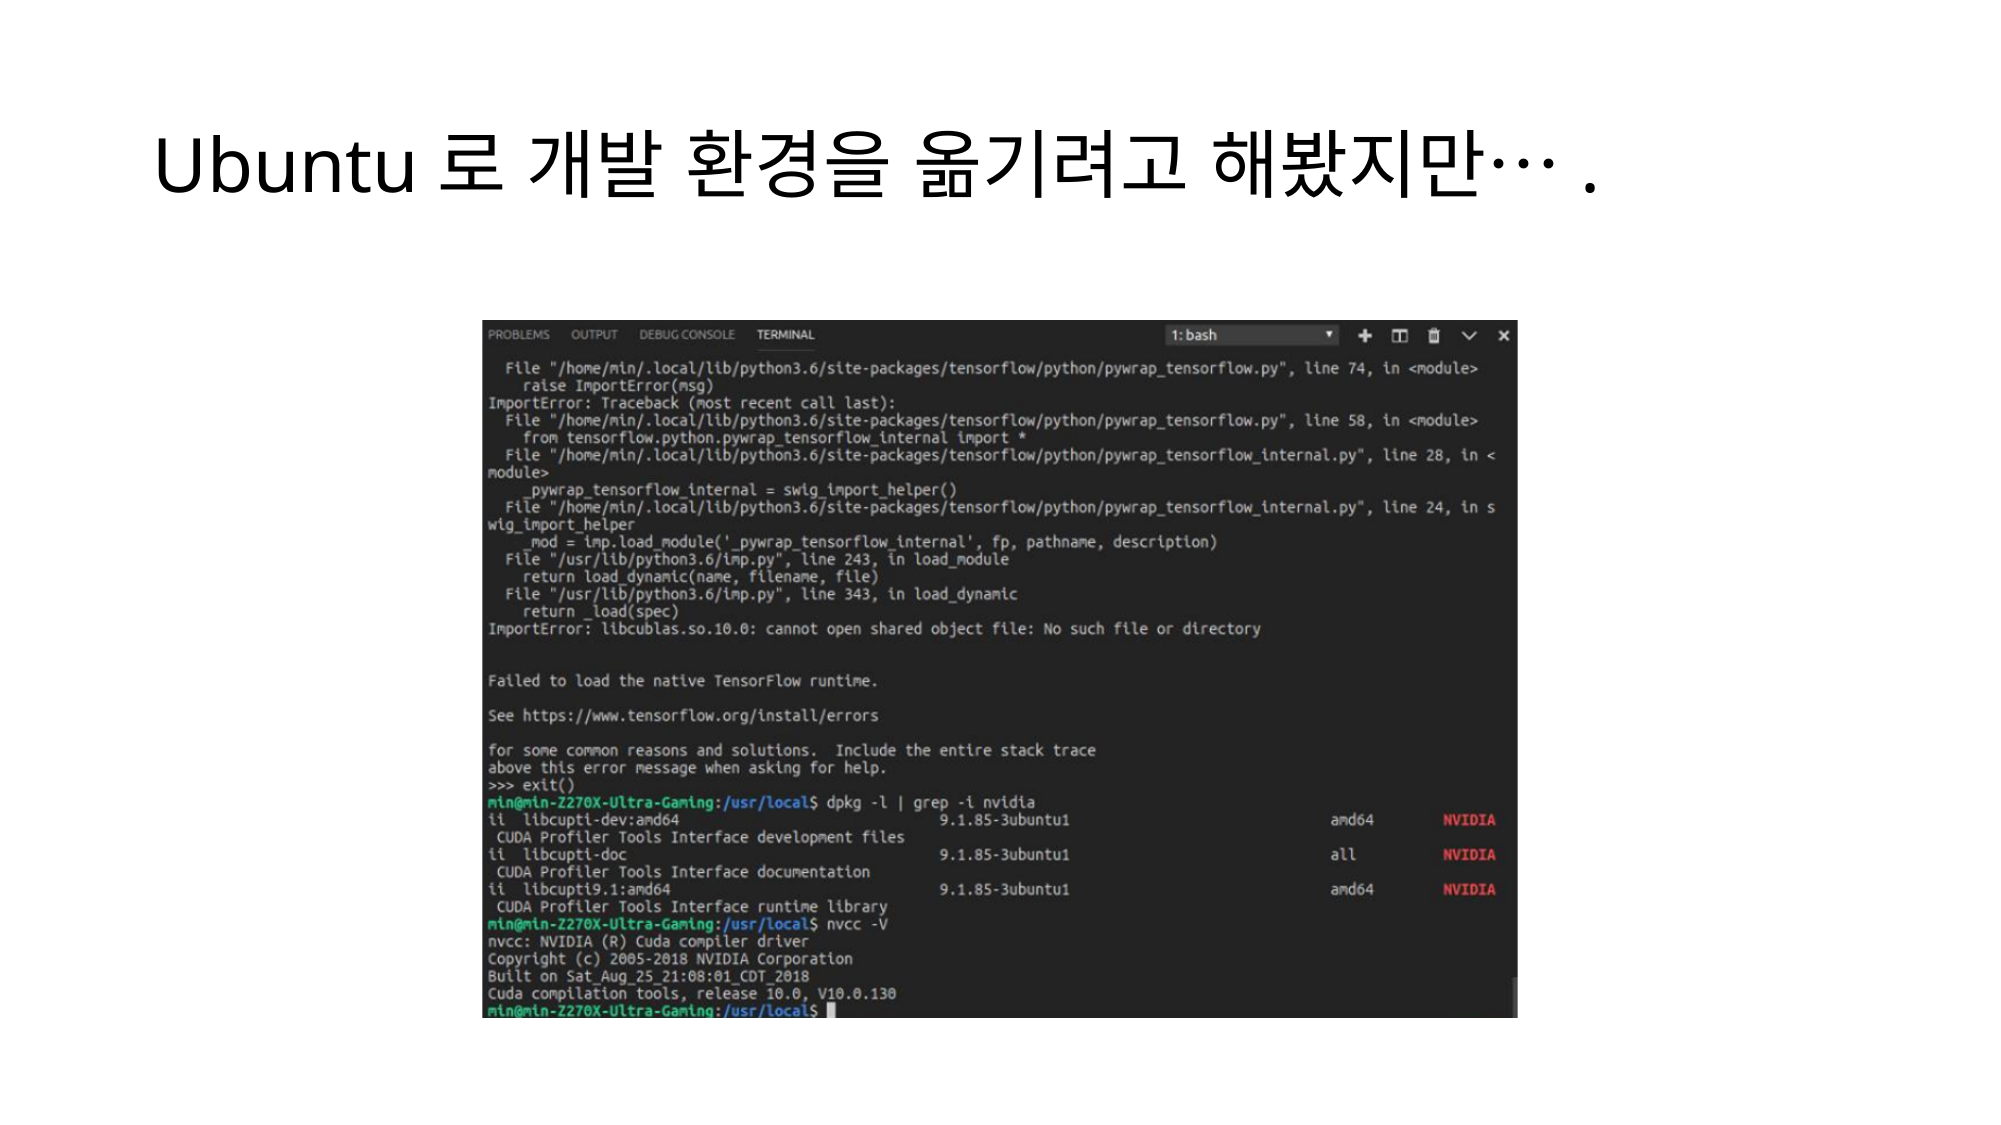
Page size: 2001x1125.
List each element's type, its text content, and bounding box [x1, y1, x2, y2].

title Ubuntu로 개발 환경을 옮기려고 해봤지만…. [137, 59, 1863, 278]
picture [482, 320, 1518, 1018]
